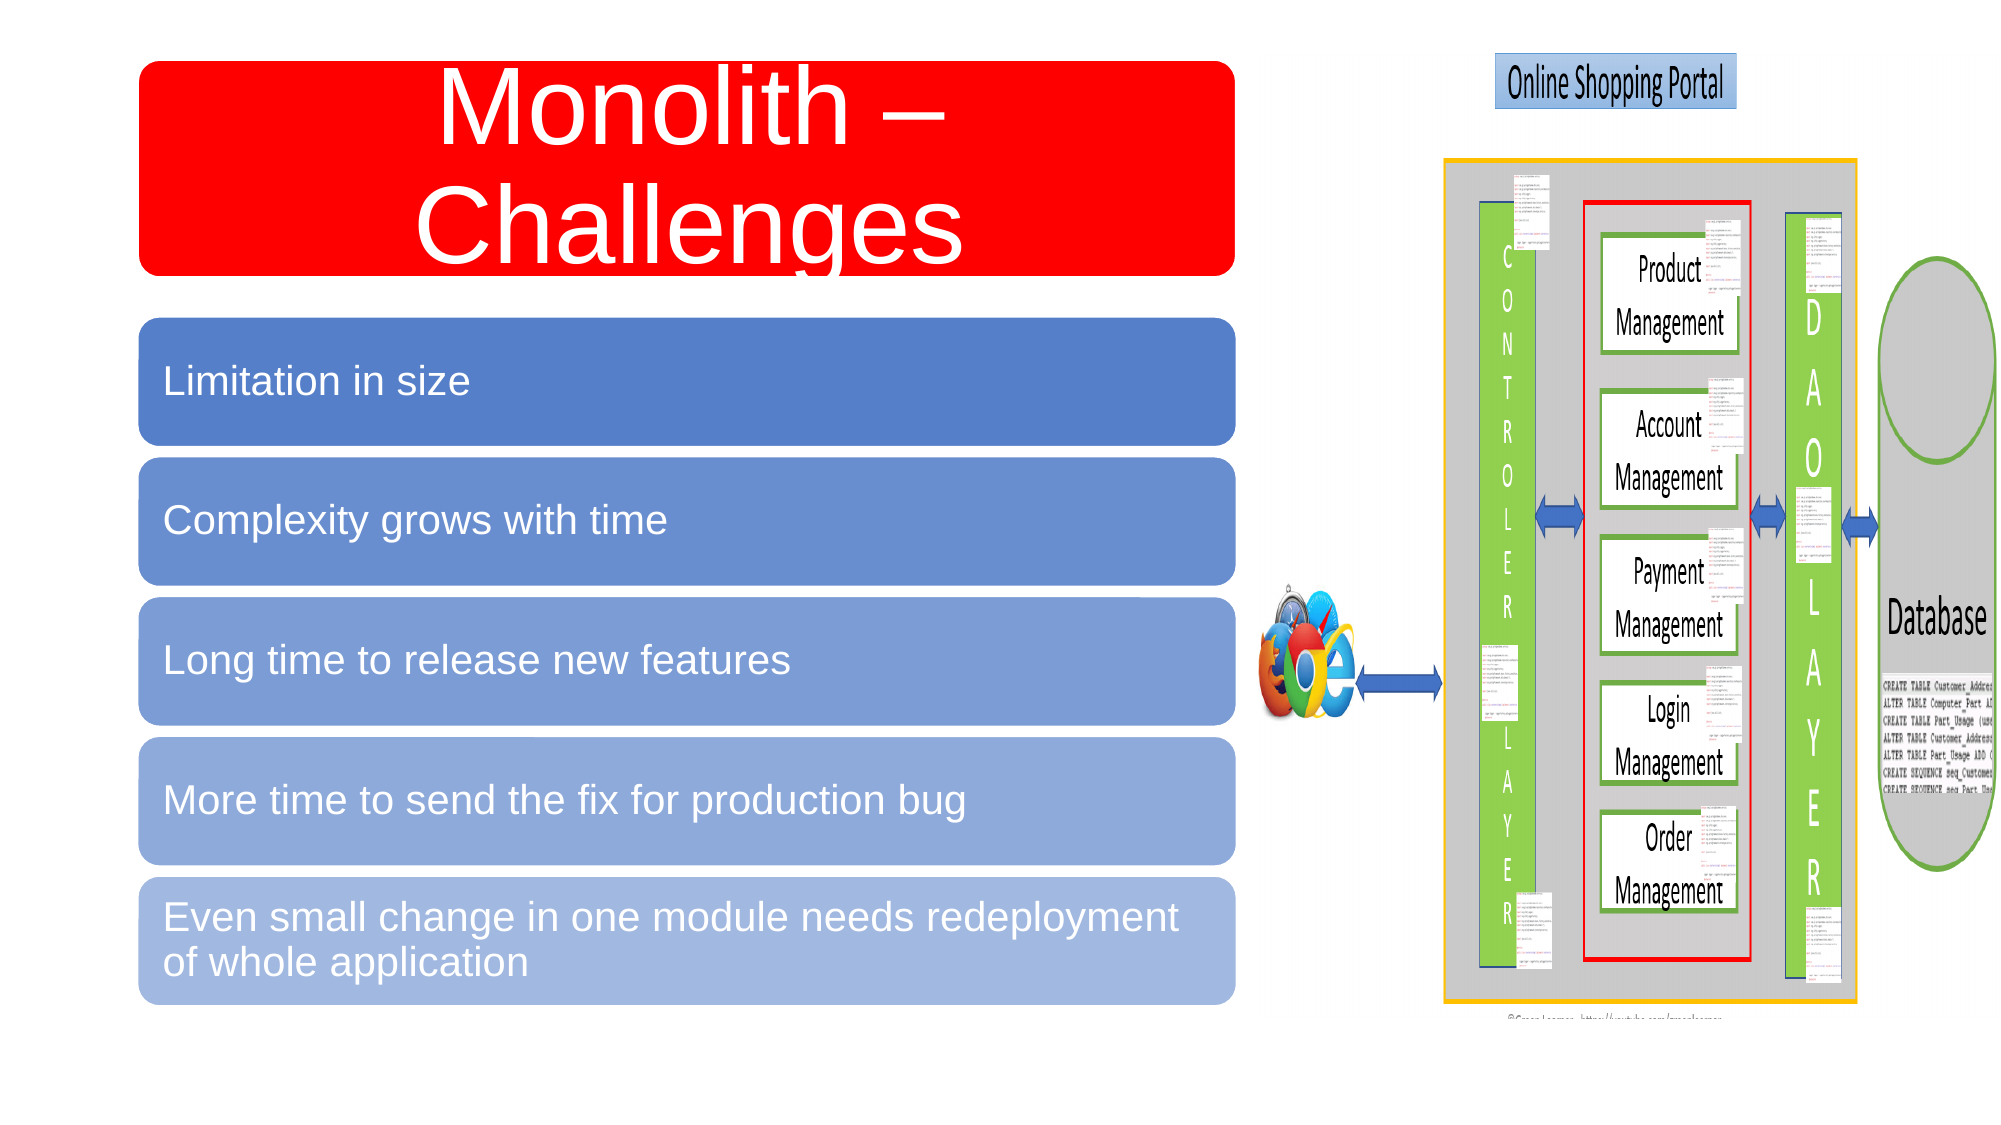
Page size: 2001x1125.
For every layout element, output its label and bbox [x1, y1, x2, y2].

text_box [137, 304, 1237, 1019]
text_box [137, 59, 1237, 278]
picture [1258, 53, 2000, 1019]
